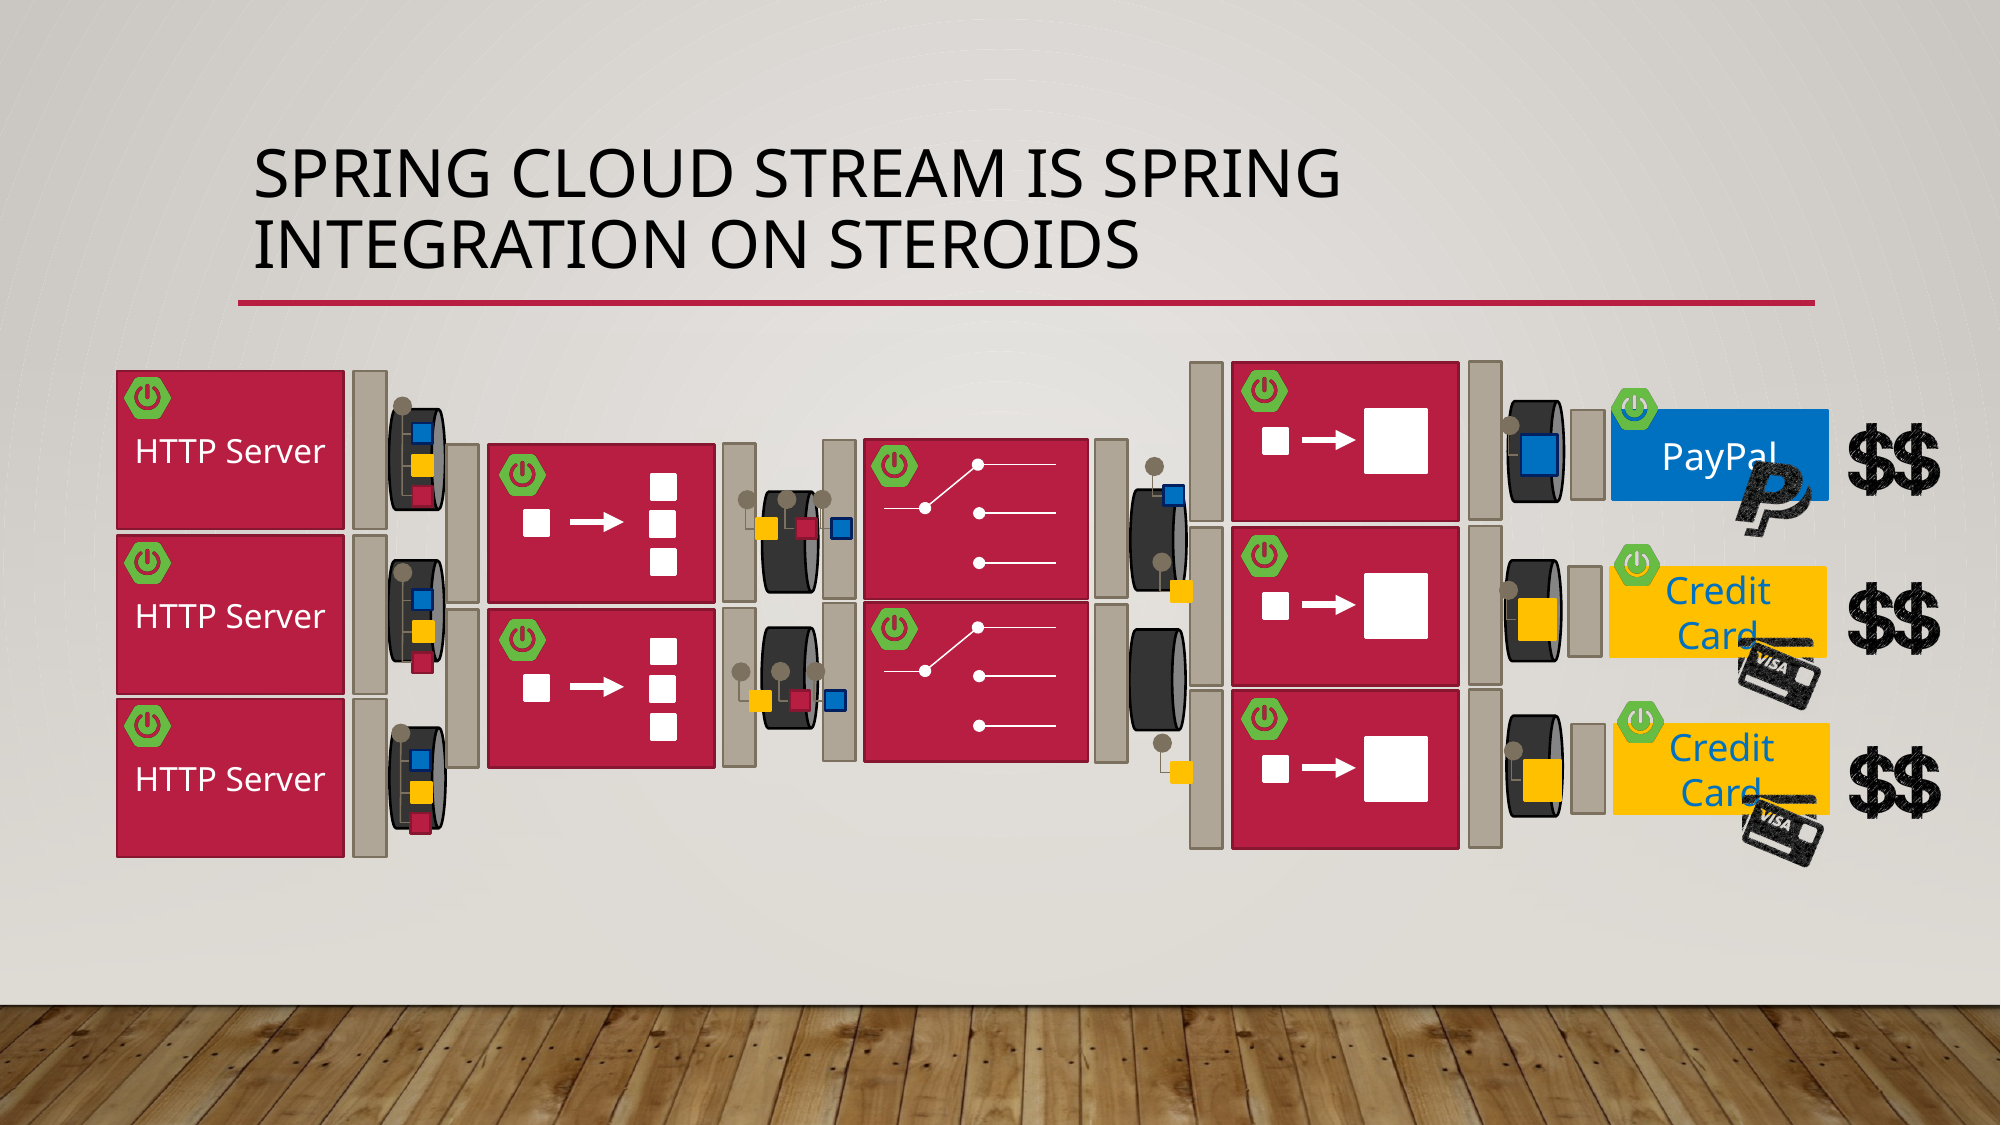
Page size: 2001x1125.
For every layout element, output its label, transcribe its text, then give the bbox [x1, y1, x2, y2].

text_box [805, 489, 852, 711]
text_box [1193, 525, 1502, 686]
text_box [822, 602, 1128, 763]
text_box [446, 443, 756, 603]
picture [0, 1005, 2000, 1125]
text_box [1500, 415, 1558, 476]
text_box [822, 439, 1128, 600]
picture [1724, 454, 1821, 547]
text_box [1571, 701, 1830, 873]
title Spring Cloud Stream is Spring Integration on steroids [238, 131, 1814, 305]
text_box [1567, 544, 1826, 715]
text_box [731, 489, 778, 712]
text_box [1189, 361, 1502, 522]
picture [1835, 423, 1953, 497]
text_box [116, 698, 388, 858]
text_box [116, 535, 388, 695]
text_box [1144, 456, 1193, 783]
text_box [1189, 689, 1502, 849]
picture [1835, 746, 1954, 819]
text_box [778, 489, 805, 711]
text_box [1498, 580, 1557, 641]
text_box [434, 400, 1189, 829]
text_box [116, 370, 388, 530]
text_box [1193, 400, 1565, 829]
picture [1835, 581, 1953, 655]
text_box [1503, 741, 1562, 802]
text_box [1570, 388, 1828, 500]
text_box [390, 396, 434, 834]
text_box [446, 607, 756, 768]
